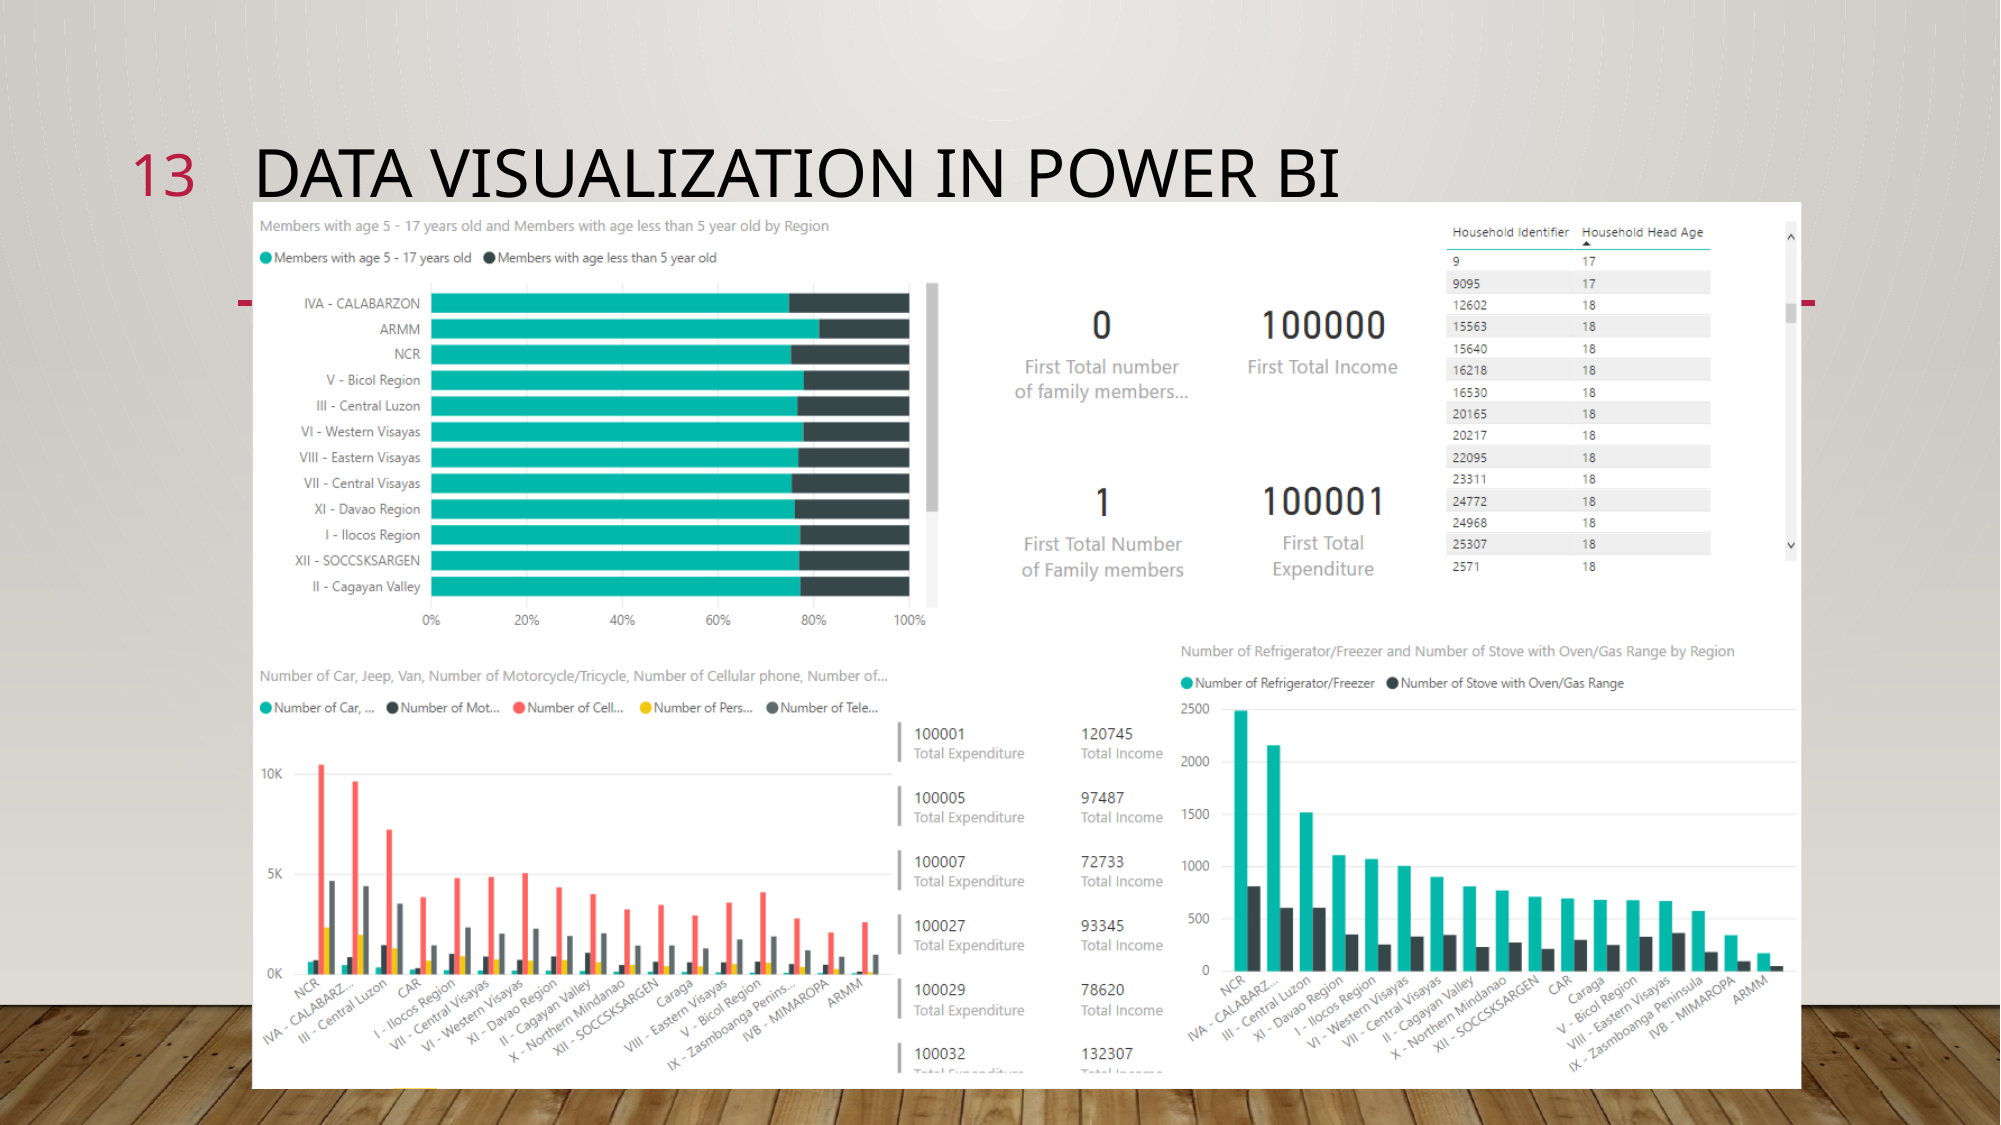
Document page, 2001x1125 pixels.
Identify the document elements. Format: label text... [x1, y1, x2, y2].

slide_number 13 [78, 131, 212, 214]
picture [0, 201, 2000, 1125]
title Data visualization in power bi [238, 131, 1814, 305]
